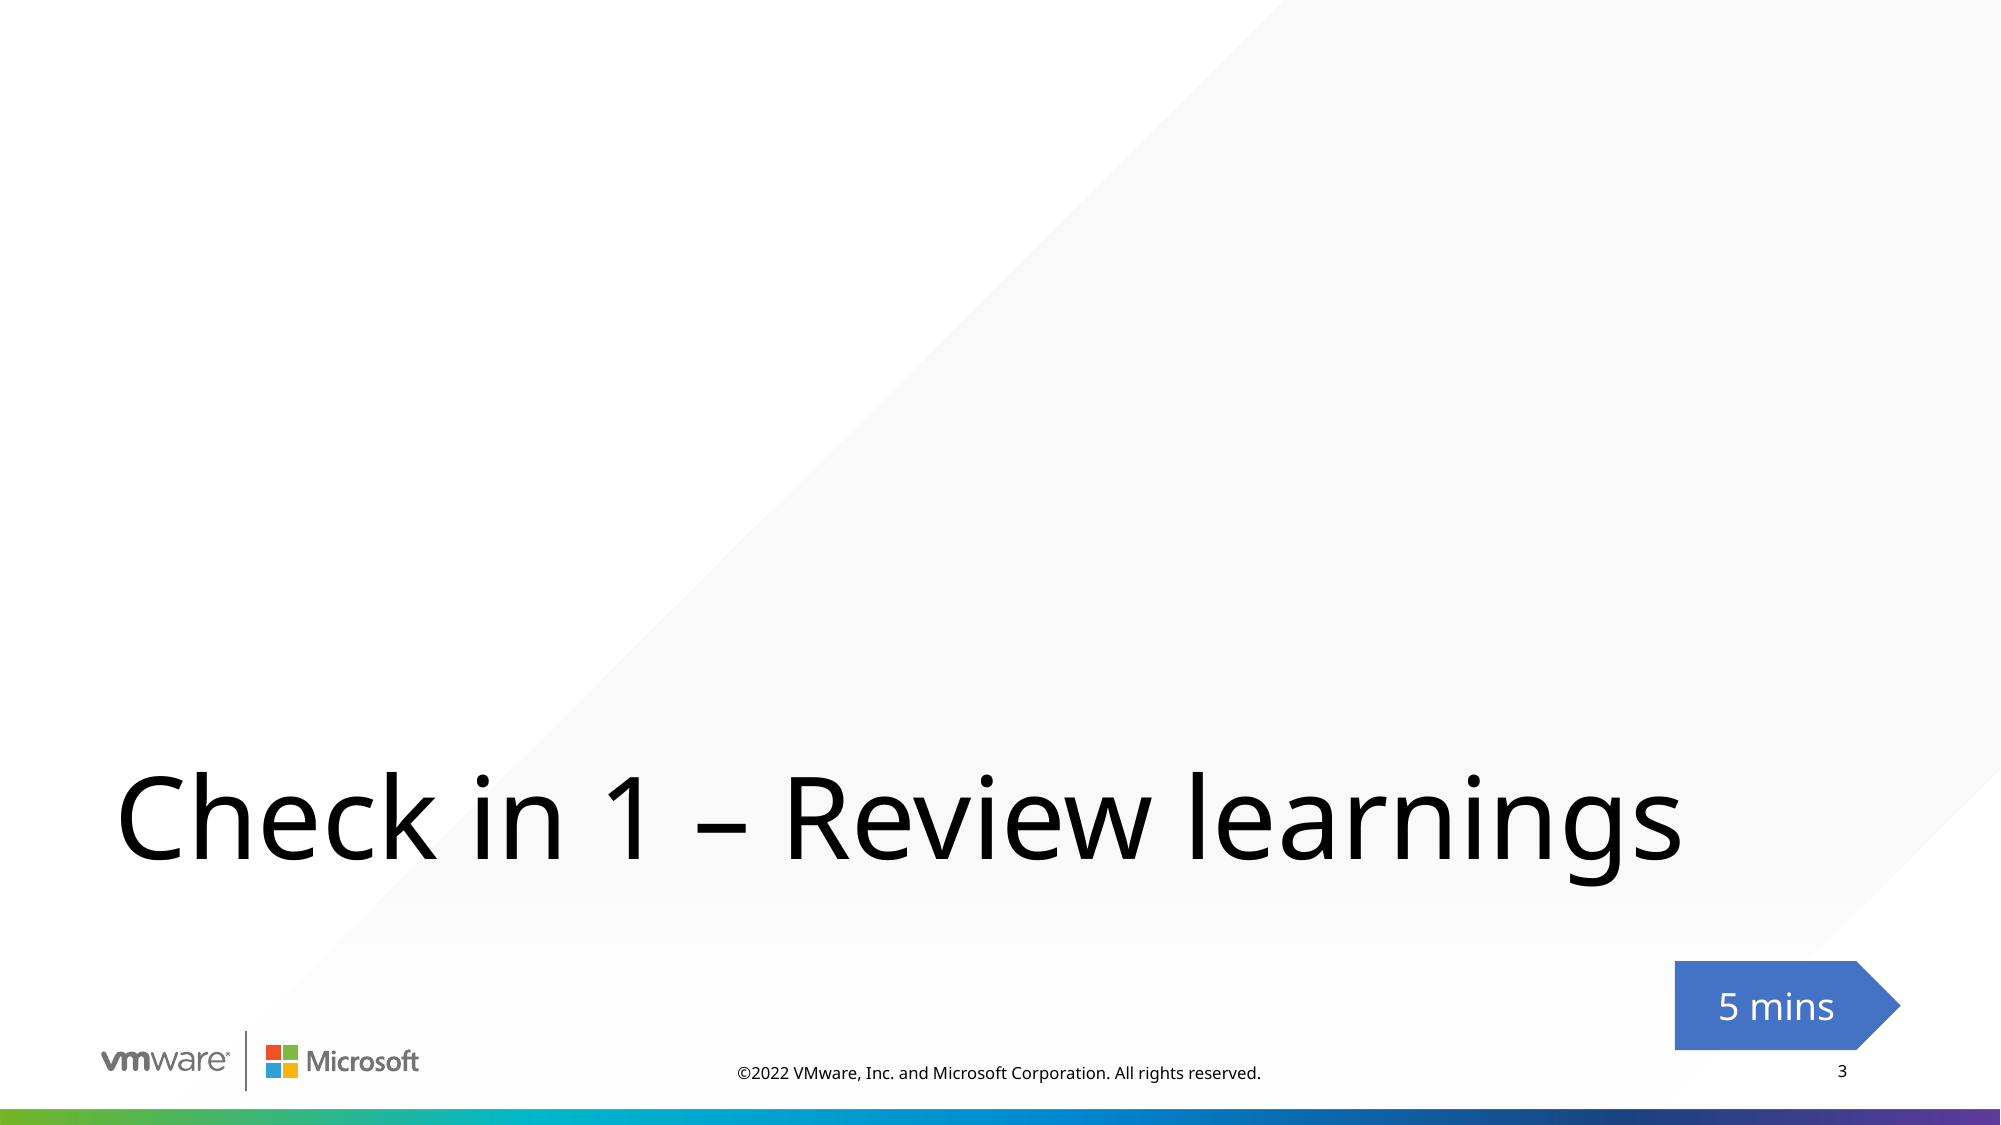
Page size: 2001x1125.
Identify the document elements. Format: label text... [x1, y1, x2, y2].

text_box 5 mins [1673, 960, 1903, 1045]
picture [0, 1109, 718, 1125]
footer ©2022 VMware, Inc. and Microsoft Corporation. All rights reserved. [662, 1042, 1338, 1103]
title Check in 1 – Review learnings [99, 711, 1900, 892]
slide_number 3 [1412, 1042, 1863, 1103]
picture [1073, 1109, 2000, 1125]
